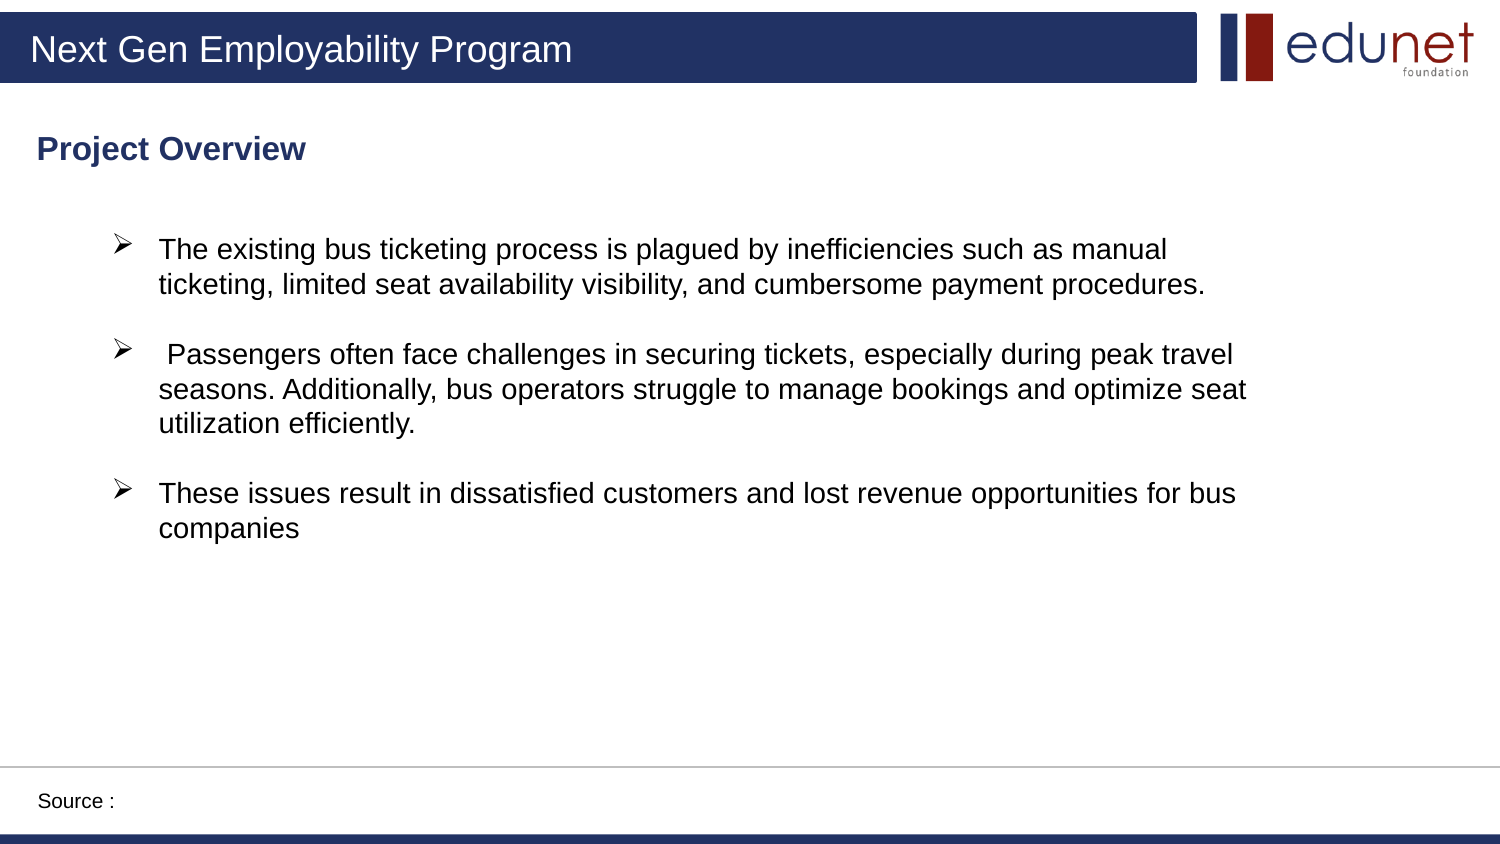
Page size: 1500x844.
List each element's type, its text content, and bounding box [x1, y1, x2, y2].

text_box The existing bus ticketing process is plagued by inefficiencies such as manual ticketing, limited seat availability visibility, and cumbersome payment procedures. Passengers often face challenges in securing tickets, especially during peak travel seasons. Additionally, bus operators struggle to manage bookings and optimize seat utilization efficiently. These issues result in dissatisfied customers and lost revenue opportunities for bus companies [96, 222, 1276, 553]
picture [1279, 14, 1482, 83]
text_box Source : [22, 773, 139, 826]
title Project Overview [21, 111, 504, 165]
